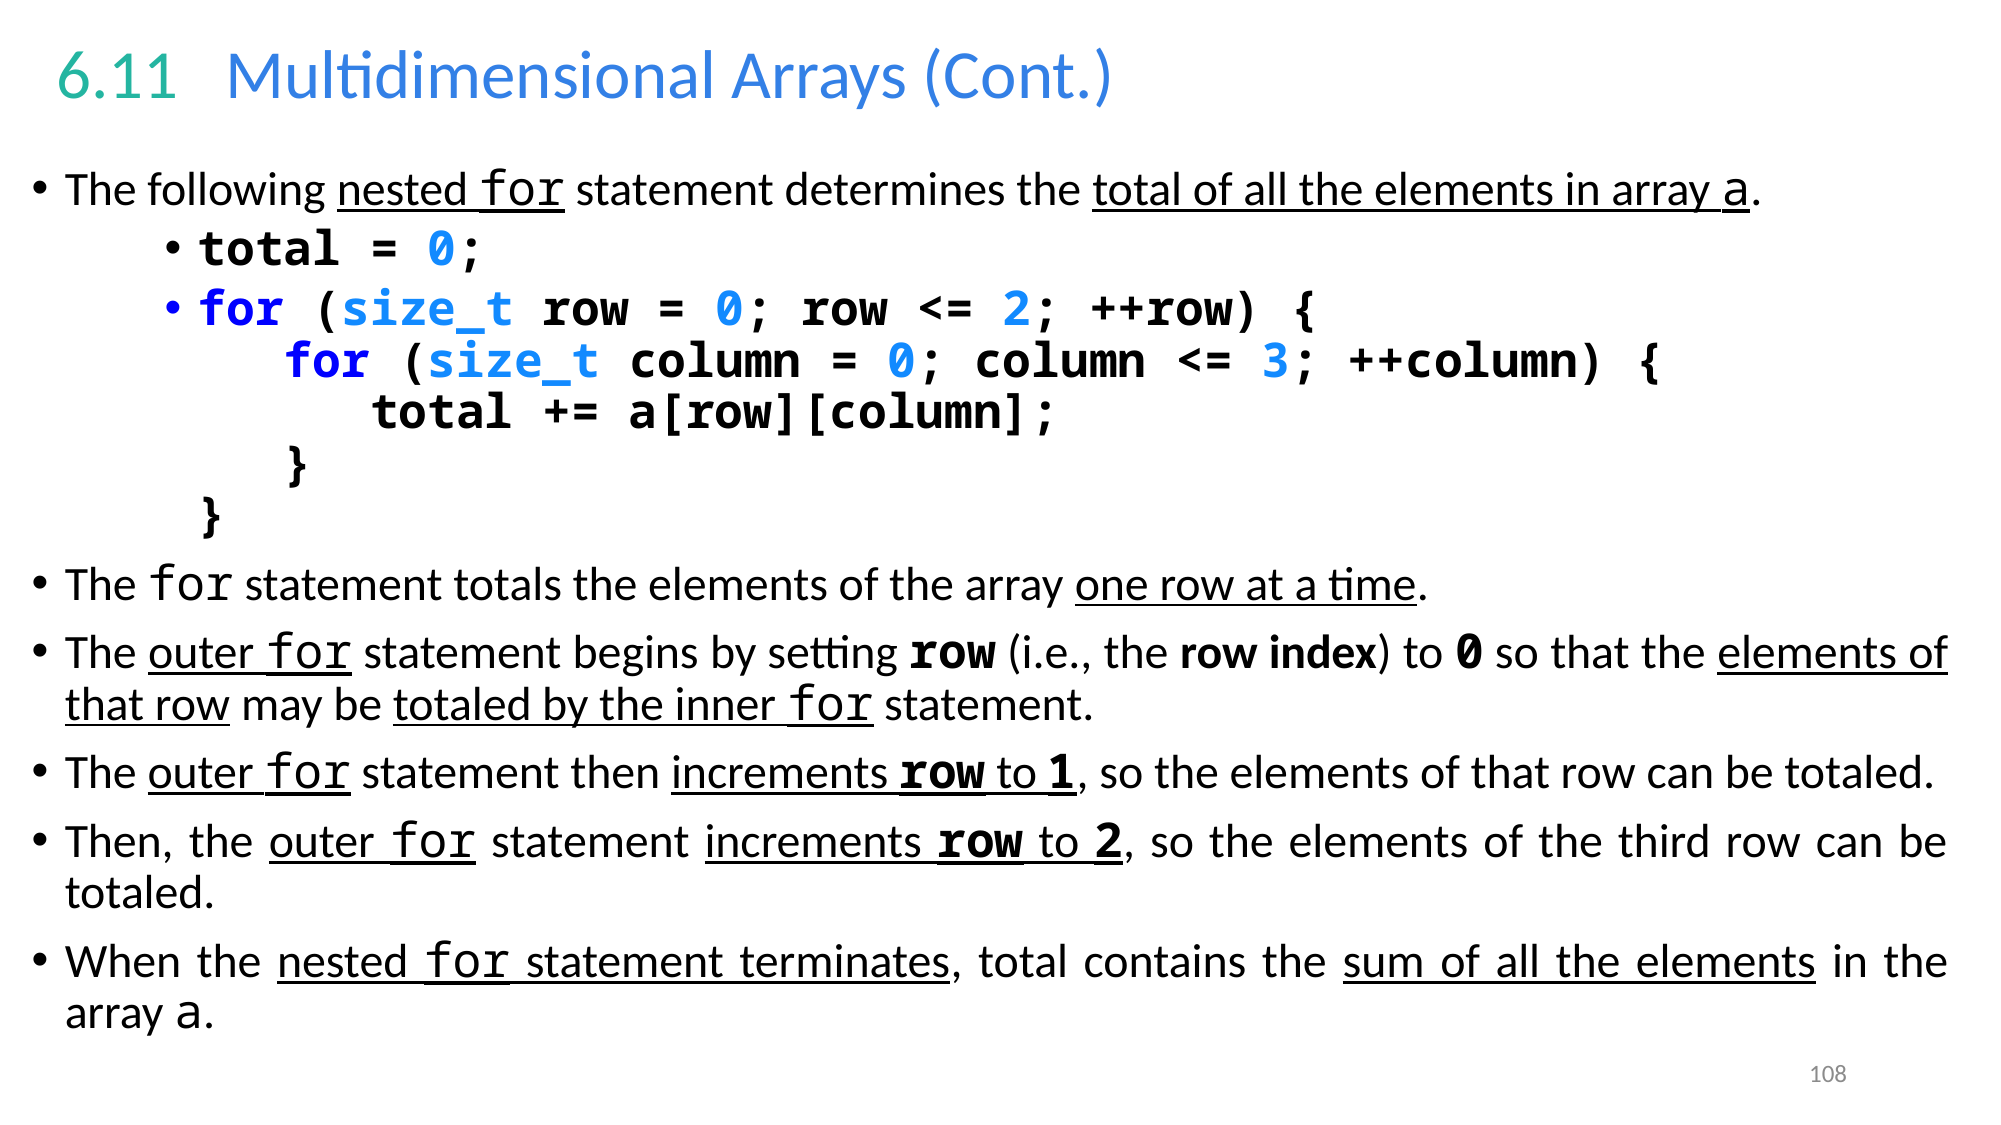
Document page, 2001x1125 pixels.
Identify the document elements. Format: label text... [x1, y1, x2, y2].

list The following nested for statement determines the total of all the elements in array a. total = 0; for (size_t row = 0; row <= 2; ++row) { for (size_t column = 0; column <= 3; ++column) { total += a[row][column]; } } The for statement totals the elements of the array one row at a time. The outer for statement begins by setting row (i.e., the row index) to 0 so that the elements of that row may be totaled by the inner for statement. The outer for statement then increments row to 1, so the elements of that row can be totaled. Then, the outer for statement increments row to 2, so the elements of the third row can be totaled. When the nested for statement terminates, total contains the sum of all the elements in the array a. [16, 156, 1964, 1079]
title 6.11 Multidimensional Arrays (Cont.) [41, 30, 1767, 121]
slide_number 108 [1412, 1042, 1863, 1103]
